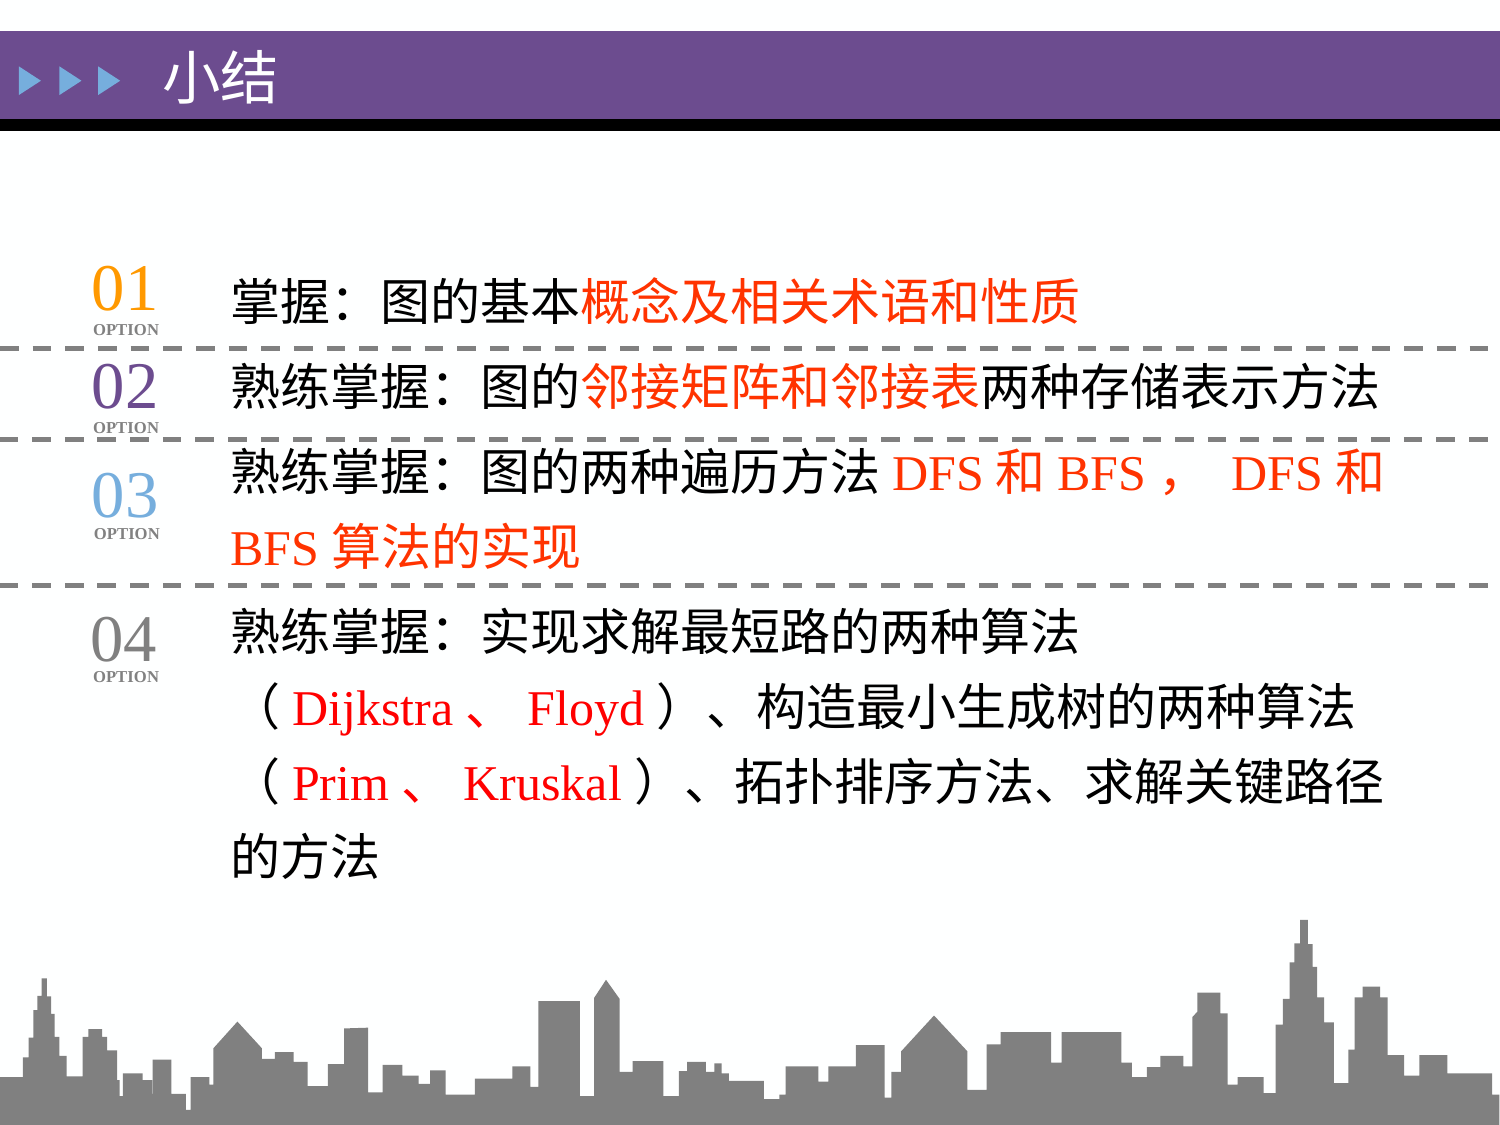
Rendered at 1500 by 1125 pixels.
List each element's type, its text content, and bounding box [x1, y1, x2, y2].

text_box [77, 243, 175, 340]
text_box 掌握：图的基本概念及相关术语和性质 熟练掌握：图的邻接矩阵和邻接表两种存储表示方法 熟练掌握：图的两种遍历方法DFS和BFS， DFS和BFS算法的实现 熟练掌握：实现求解最短路的两种算法（Dijkstra、Floyd）、构造最小生成树的两种算法（Prim、Kruskal）、拓扑排序方法、求解关键路径的方法 [180, 357, 1425, 438]
text_box 小结 [147, 33, 423, 119]
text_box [77, 340, 175, 348]
text_box 掌握：图的基本概念及相关术语和性质 熟练掌握：图的邻接矩阵和邻接表两种存储表示方法 熟练掌握：图的两种遍历方法DFS和BFS， DFS和BFS算法的实现 熟练掌握：实现求解最短路的两种算法（Dijkstra、Floyd）、构造最小生成树的两种算法（Prim、Kruskal）、拓扑排序方法、求解关键路径的方法 [179, 247, 1425, 348]
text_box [78, 450, 176, 551]
text_box 掌握：图的基本概念及相关术语和性质 熟练掌握：图的邻接矩阵和邻接表两种存储表示方法 熟练掌握：图的两种遍历方法DFS和BFS， DFS和BFS算法的实现 熟练掌握：实现求解最短路的两种算法（Dijkstra、Floyd）、构造最小生成树的两种算法（Prim、Kruskal）、拓扑排序方法、求解关键路径的方法 [140, 447, 1425, 585]
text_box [77, 357, 175, 438]
text_box [0, 919, 1500, 1125]
text_box 掌握：图的基本概念及相关术语和性质 熟练掌握：图的邻接矩阵和邻接表两种存储表示方法 熟练掌握：图的两种遍历方法DFS和BFS， DFS和BFS算法的实现 熟练掌握：实现求解最短路的两种算法（Dijkstra、Floyd）、构造最小生成树的两种算法（Prim、Kruskal）、拓扑排序方法、求解关键路径的方法 [140, 594, 1425, 845]
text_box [77, 594, 175, 694]
